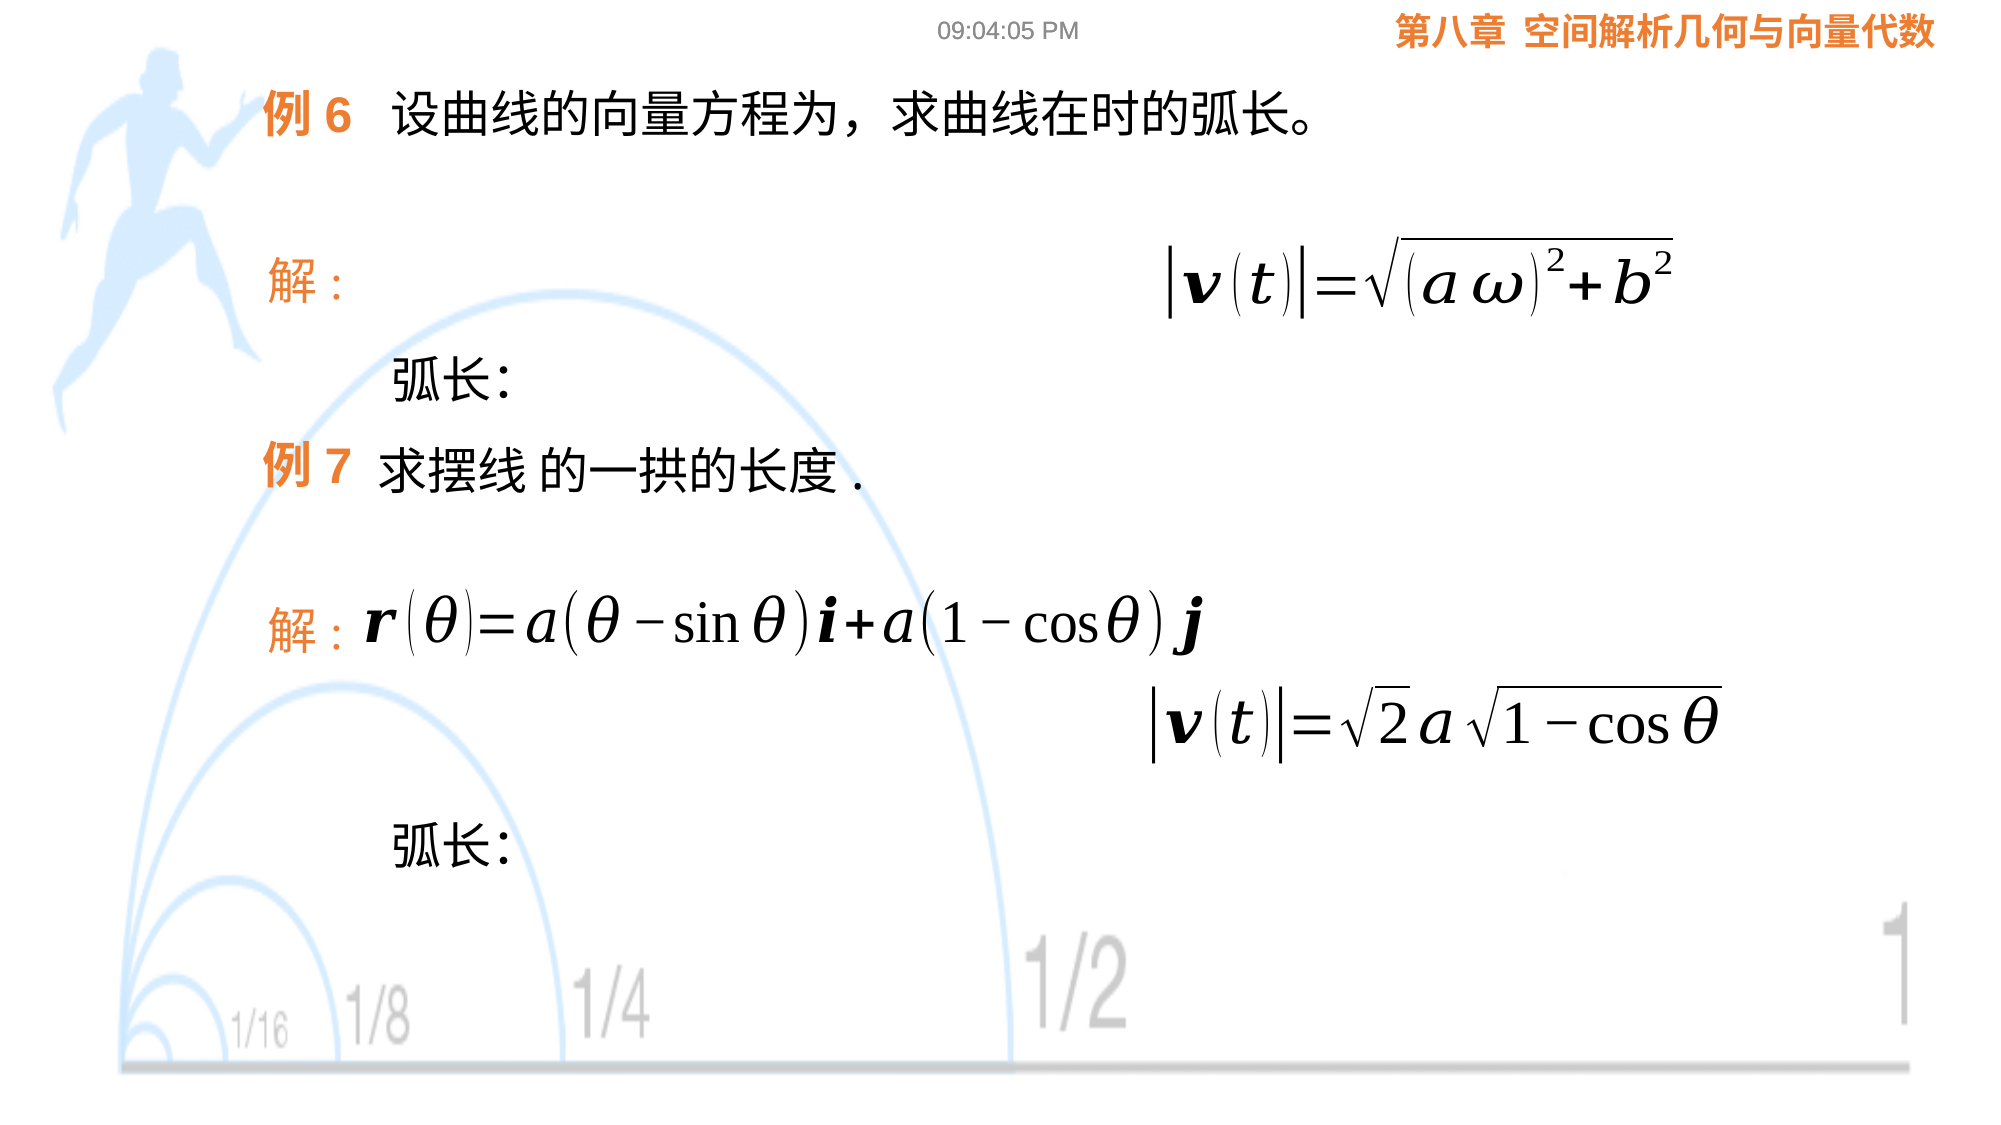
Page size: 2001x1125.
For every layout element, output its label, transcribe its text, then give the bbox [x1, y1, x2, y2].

text_box 弧长： [376, 807, 557, 882]
text_box 09:02:25 [922, 0, 1102, 60]
text_box 解: [252, 241, 363, 317]
text_box 例6 [247, 75, 382, 150]
text_box 例7 [247, 425, 382, 501]
text_box 解: [252, 592, 363, 668]
text_box 弧长： [376, 341, 557, 416]
